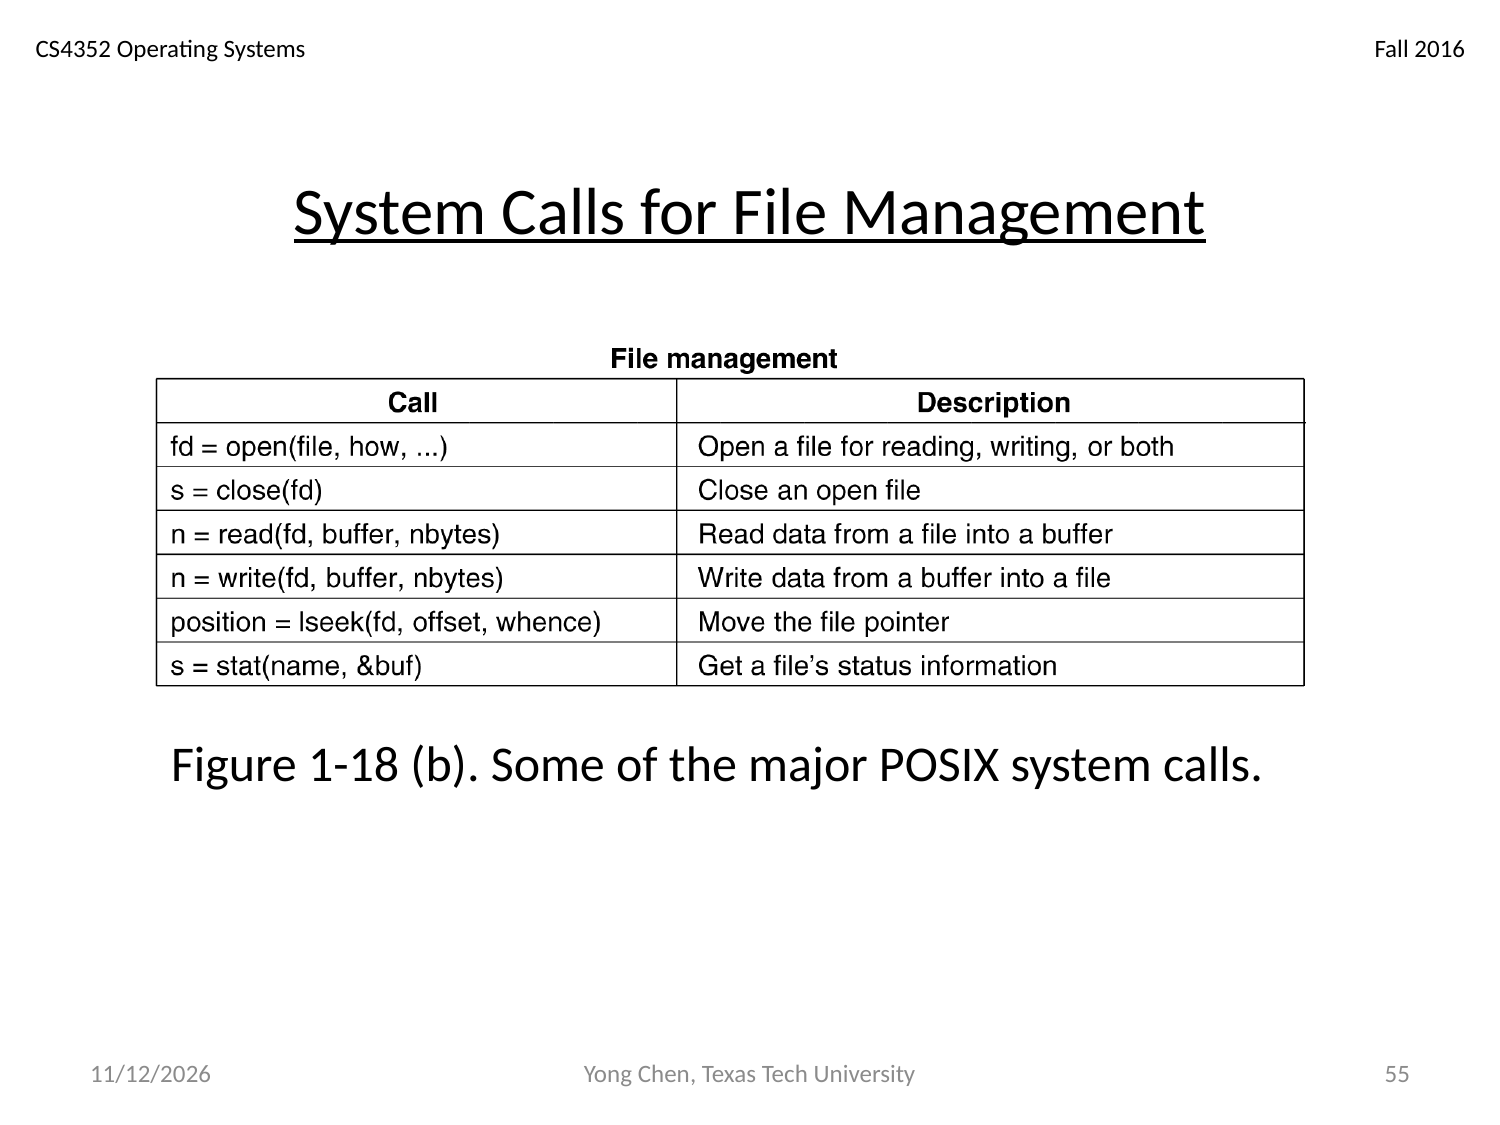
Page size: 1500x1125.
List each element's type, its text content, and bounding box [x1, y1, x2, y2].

title System Calls for File Management [75, 160, 1425, 263]
text_box Figure 1-18 (b). Some of the major POSIX system calls. [80, 723, 1365, 862]
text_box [149, 331, 1326, 725]
slide_number 55 [1074, 1042, 1425, 1103]
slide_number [75, 1042, 425, 1103]
footer Yong Chen, Texas Tech University [512, 1042, 988, 1103]
